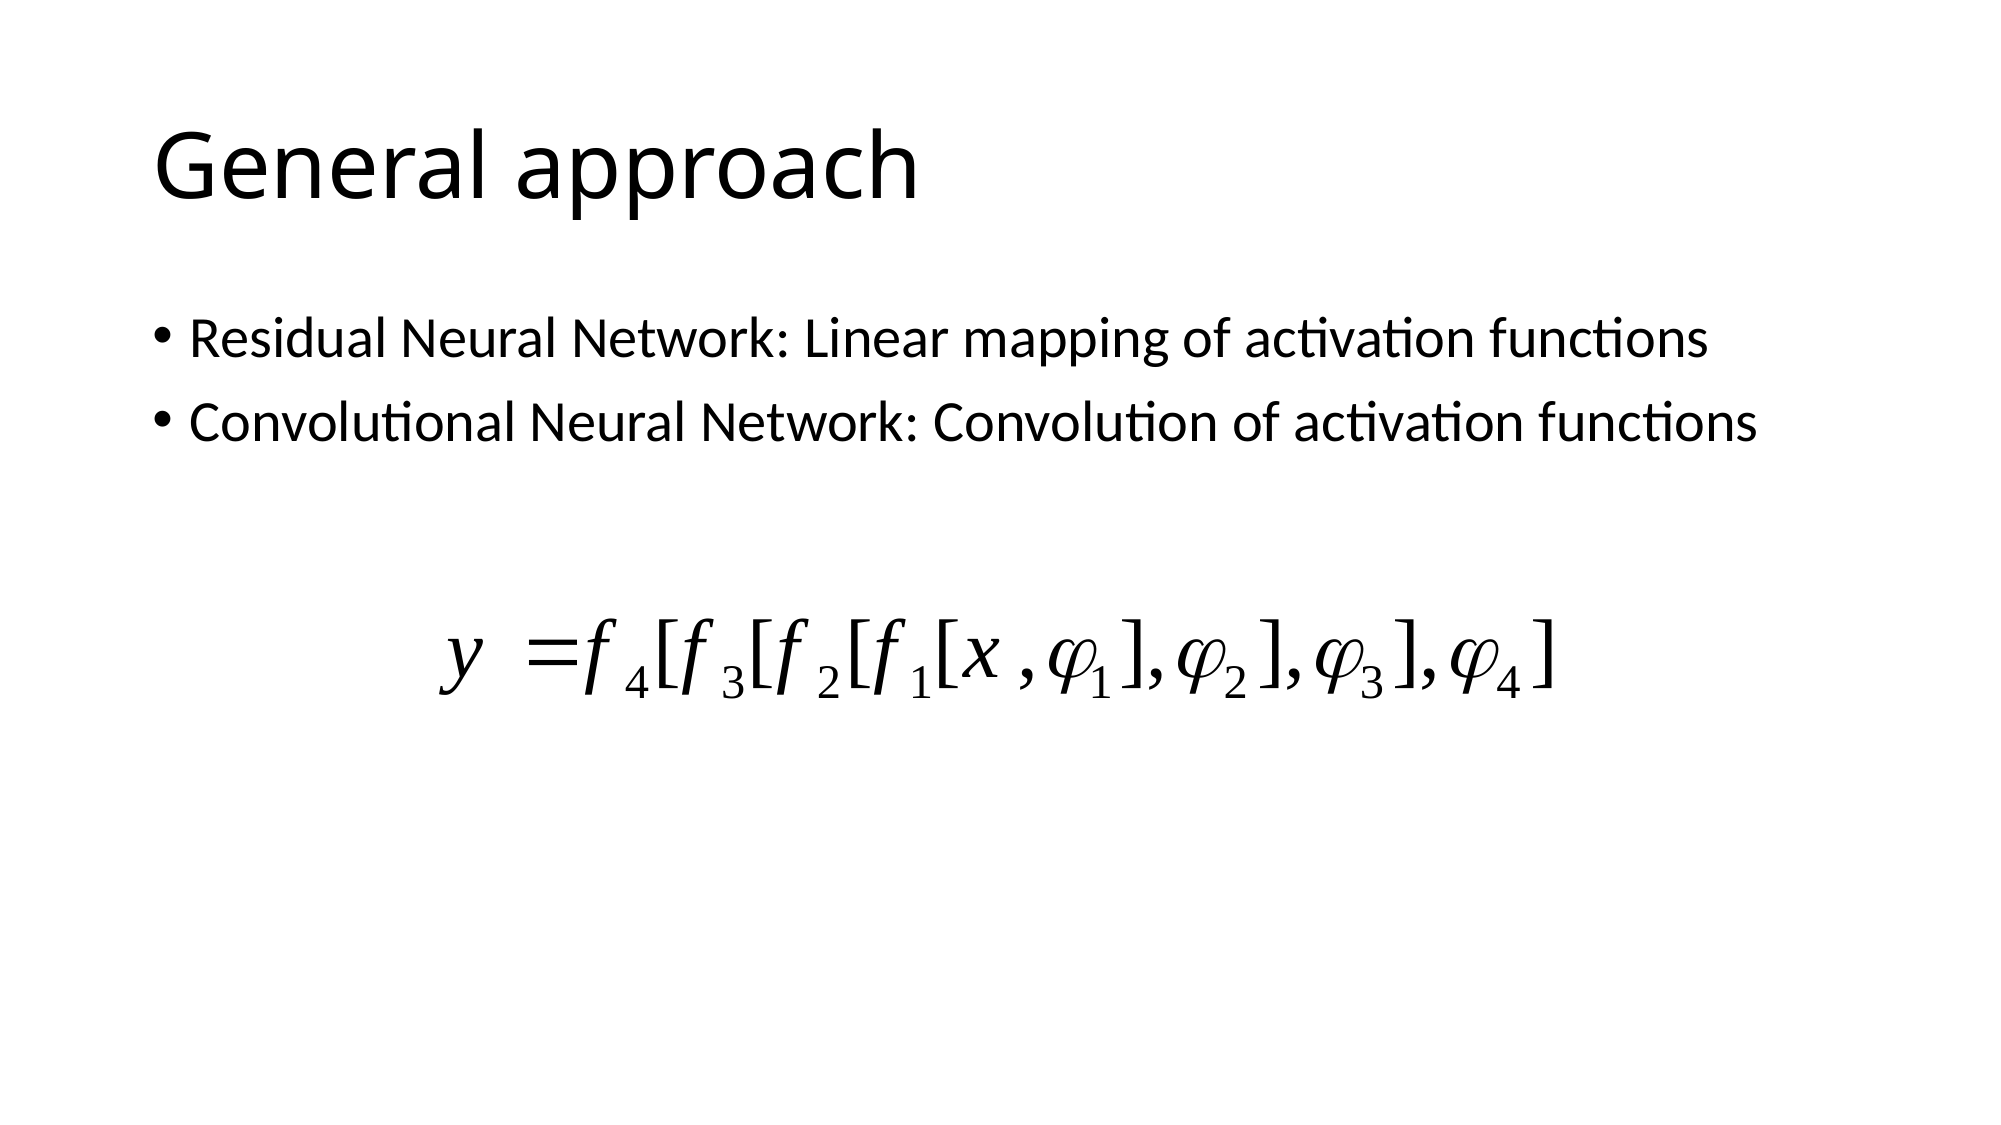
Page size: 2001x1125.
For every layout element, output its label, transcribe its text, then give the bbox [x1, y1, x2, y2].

title General approach [137, 59, 1863, 278]
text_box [429, 594, 1571, 719]
list Residual Neural Network: Linear mapping of activation functions Convolutional Neural Network: Convolution of activation functions [137, 299, 1863, 1014]
